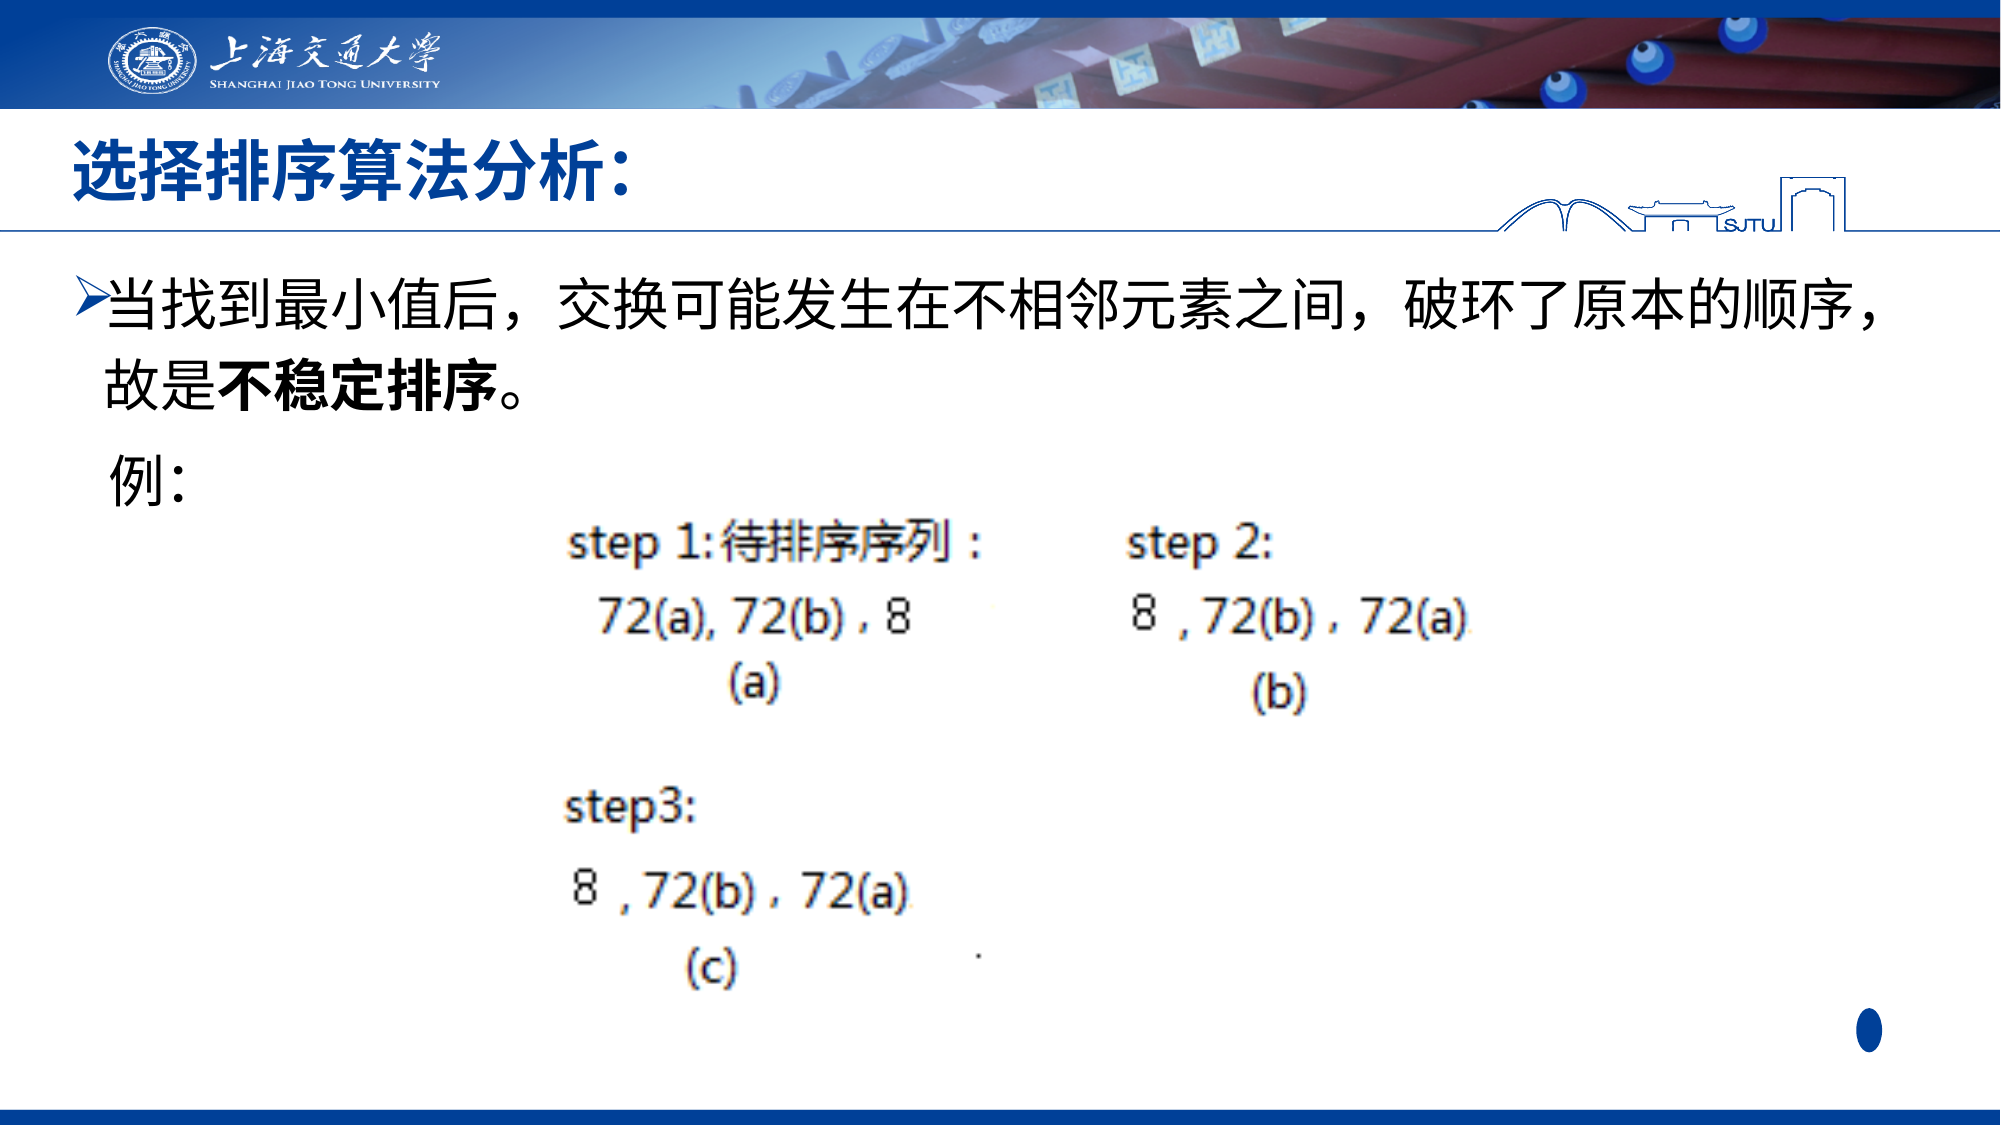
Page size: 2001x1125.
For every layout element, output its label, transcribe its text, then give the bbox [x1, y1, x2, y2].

title 选择排序算法分析： [56, 126, 968, 221]
text_box [1855, 1007, 1884, 1054]
picture [526, 499, 1480, 1009]
picture [0, 0, 2001, 109]
list 当找到最小值后，交换可能发生在不相邻元素之间，破环了原本的顺序，故是不稳定排序。 例： [56, 247, 1951, 523]
